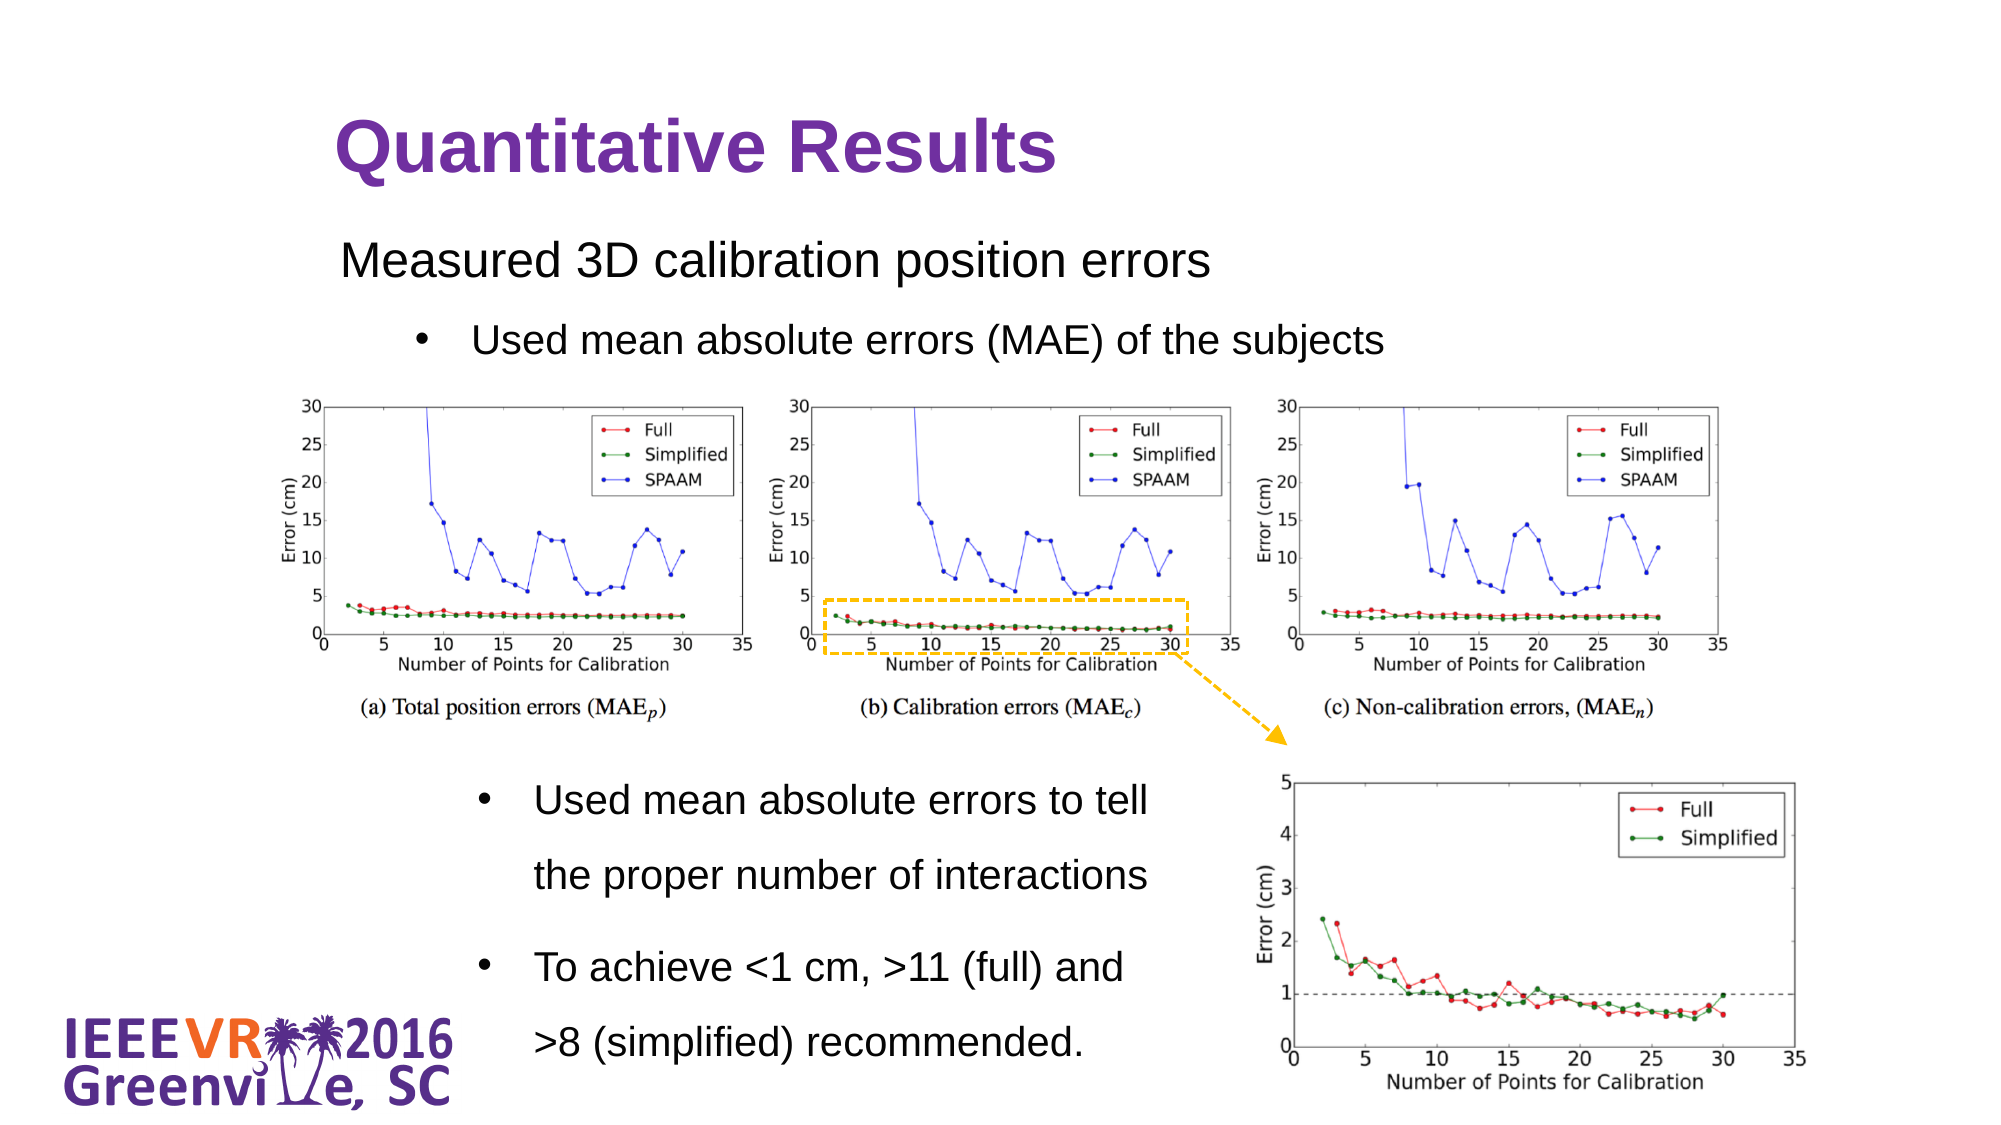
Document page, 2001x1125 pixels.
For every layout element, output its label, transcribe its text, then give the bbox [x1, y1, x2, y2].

text_box Measured 3D calibration position errors Used mean absolute errors (MAE) of the subjects [324, 190, 1730, 371]
text_box Quantitative Results [326, 72, 1677, 223]
text_box To achieve <1 cm, >11 (full) and >8 (simplified) recommended. [462, 907, 1175, 1072]
text_box Used mean absolute errors to tell the proper number of interactions [462, 740, 1175, 906]
picture [249, 387, 1751, 731]
picture [61, 1013, 462, 1114]
picture [1216, 745, 1849, 1125]
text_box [1174, 652, 1288, 746]
